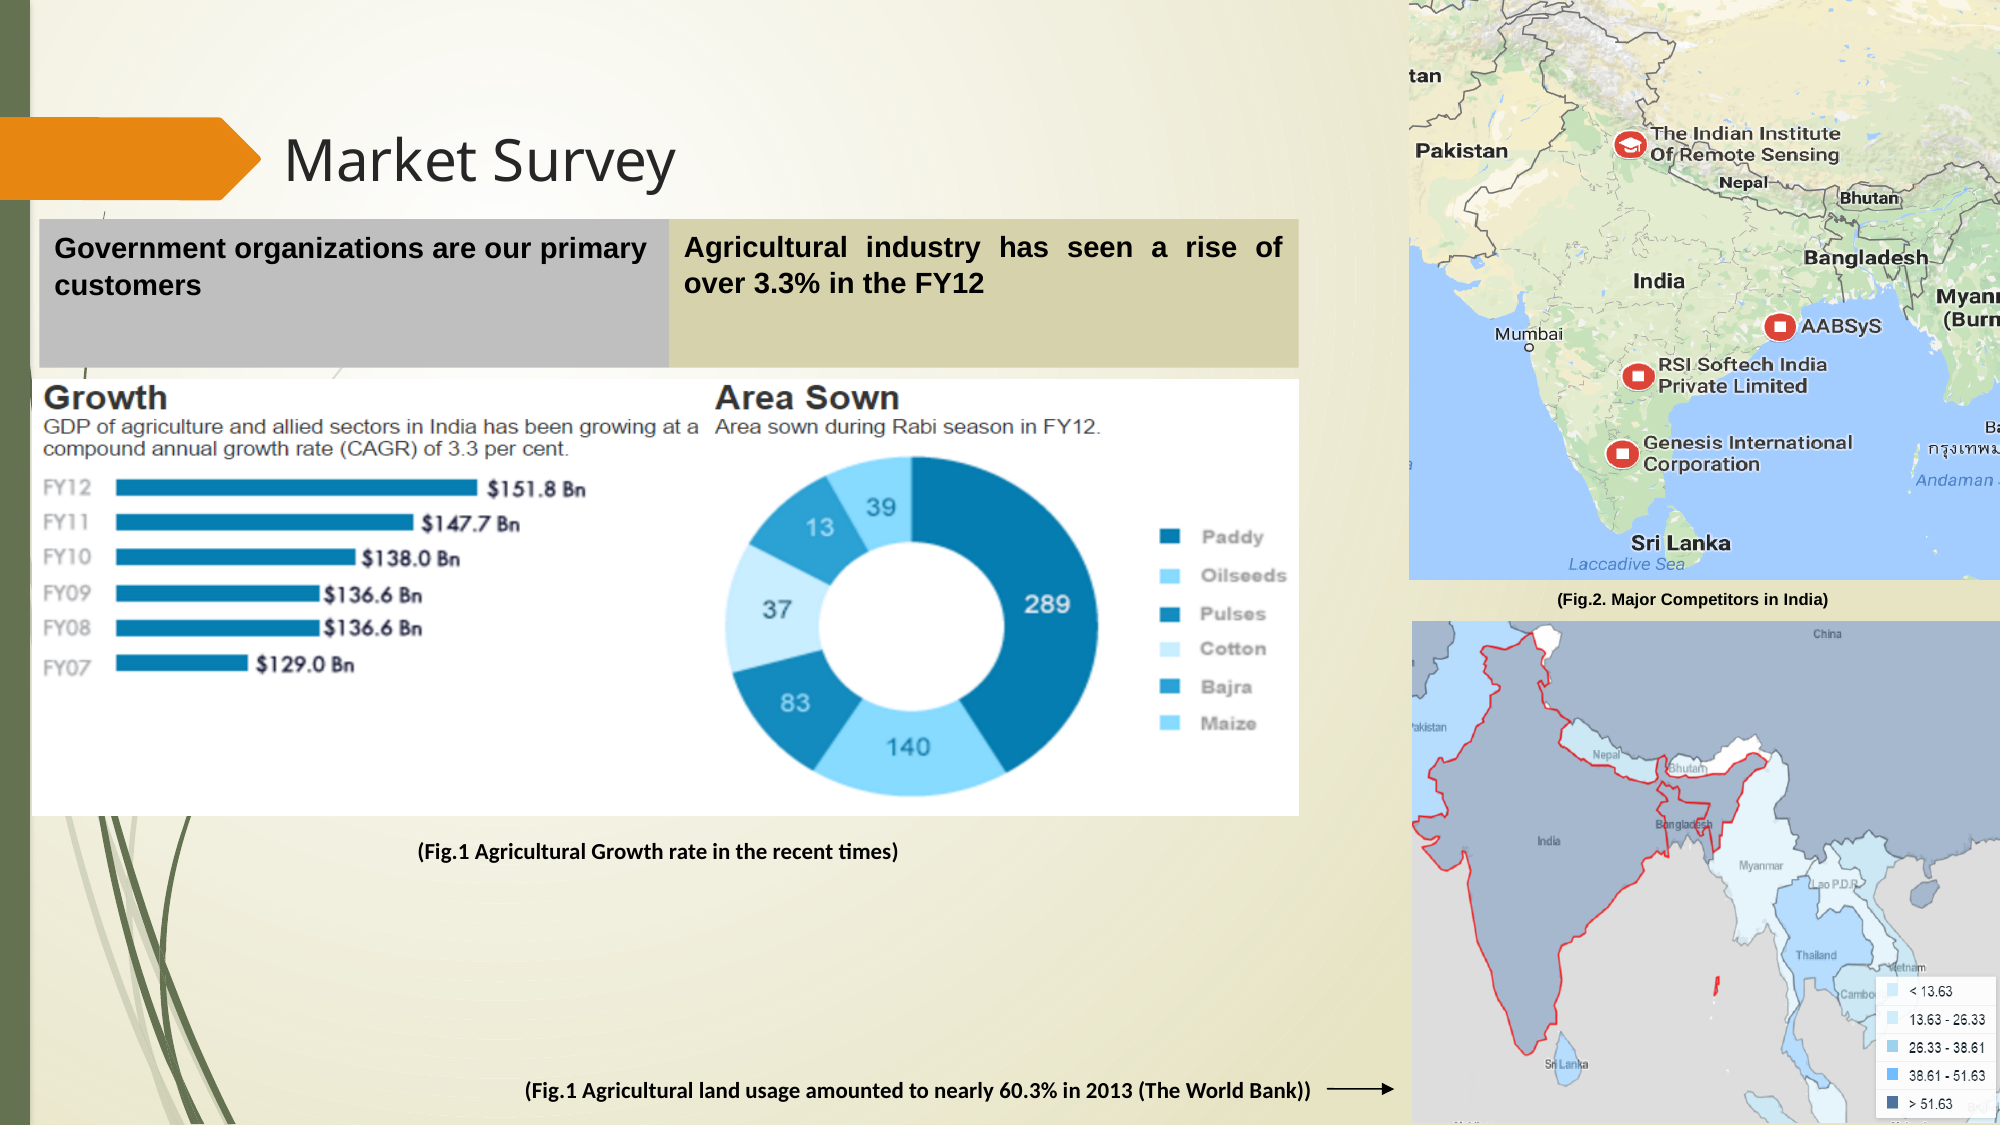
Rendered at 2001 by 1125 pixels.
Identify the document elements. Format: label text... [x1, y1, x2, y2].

text_box (Fig.1 Agricultural land usage amounted to nearly 60.3% in 2013 (The World Bank)) [470, 1066, 1328, 1111]
picture [1412, 621, 2000, 1124]
text_box (Fig.1 Agricultural Growth rate in the recent times) [32, 827, 1285, 872]
title Market Survey [268, 115, 1404, 208]
text_box (Fig.2. Major Competitors in India) [1409, 588, 1977, 623]
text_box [31, 218, 1299, 817]
picture [1409, 0, 2000, 581]
